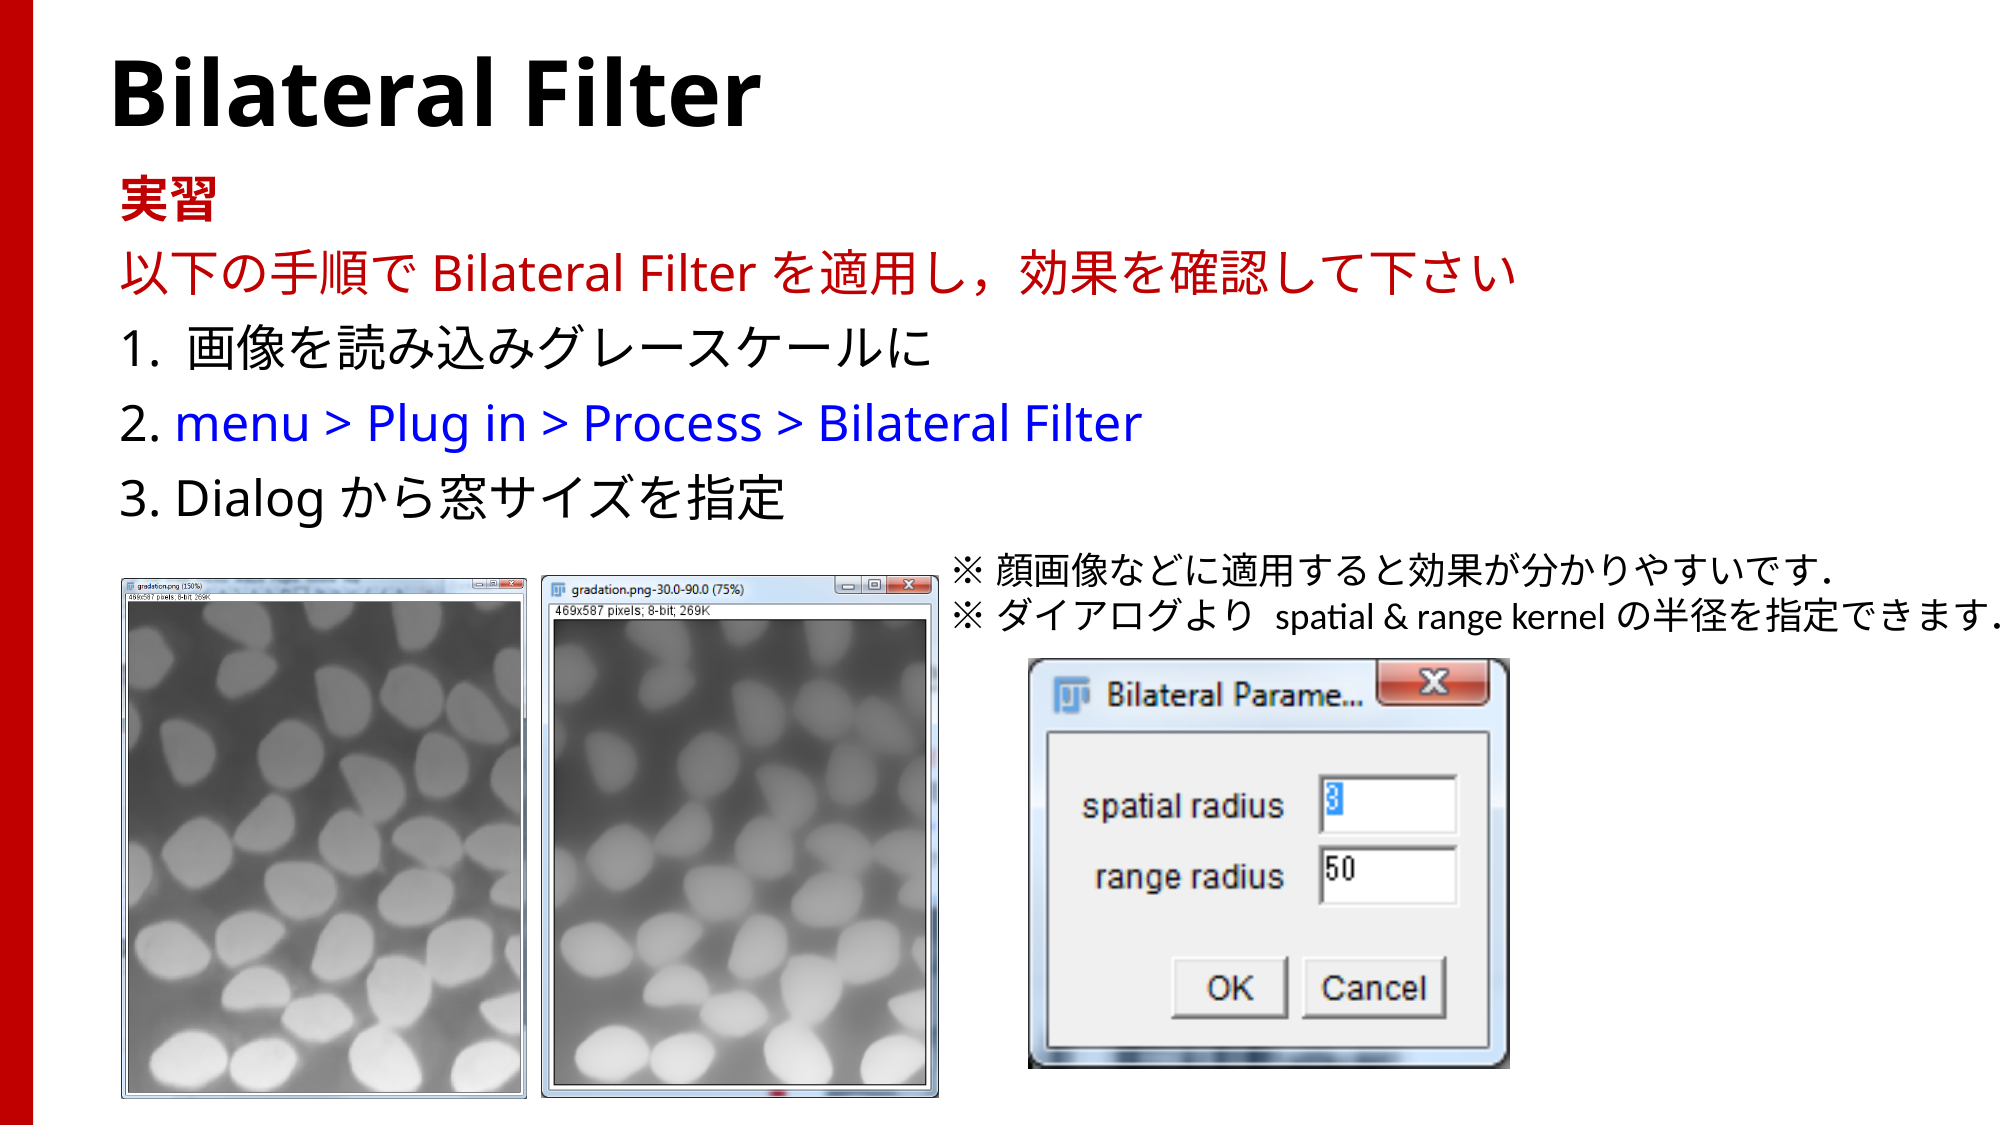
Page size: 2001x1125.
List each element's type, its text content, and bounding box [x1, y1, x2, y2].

picture [1028, 658, 1510, 1070]
text_box ※顔画像などに適用すると効果が分かりやすいです． ※ダイアログより spatial & range kernelの半径を指定できます． [934, 539, 2000, 644]
picture [541, 575, 939, 1098]
picture [121, 578, 527, 1099]
list 実習 以下の手順でBilateral Filterを適用し，効果を確認して下さい 1. 画像を読み込みグレースケールに 2. menu > Plug in > Process > Bilateral Filter 3. Dialogから窓サイズを指定 [104, 166, 1919, 1036]
title Bilateral Filter [93, 36, 1907, 158]
